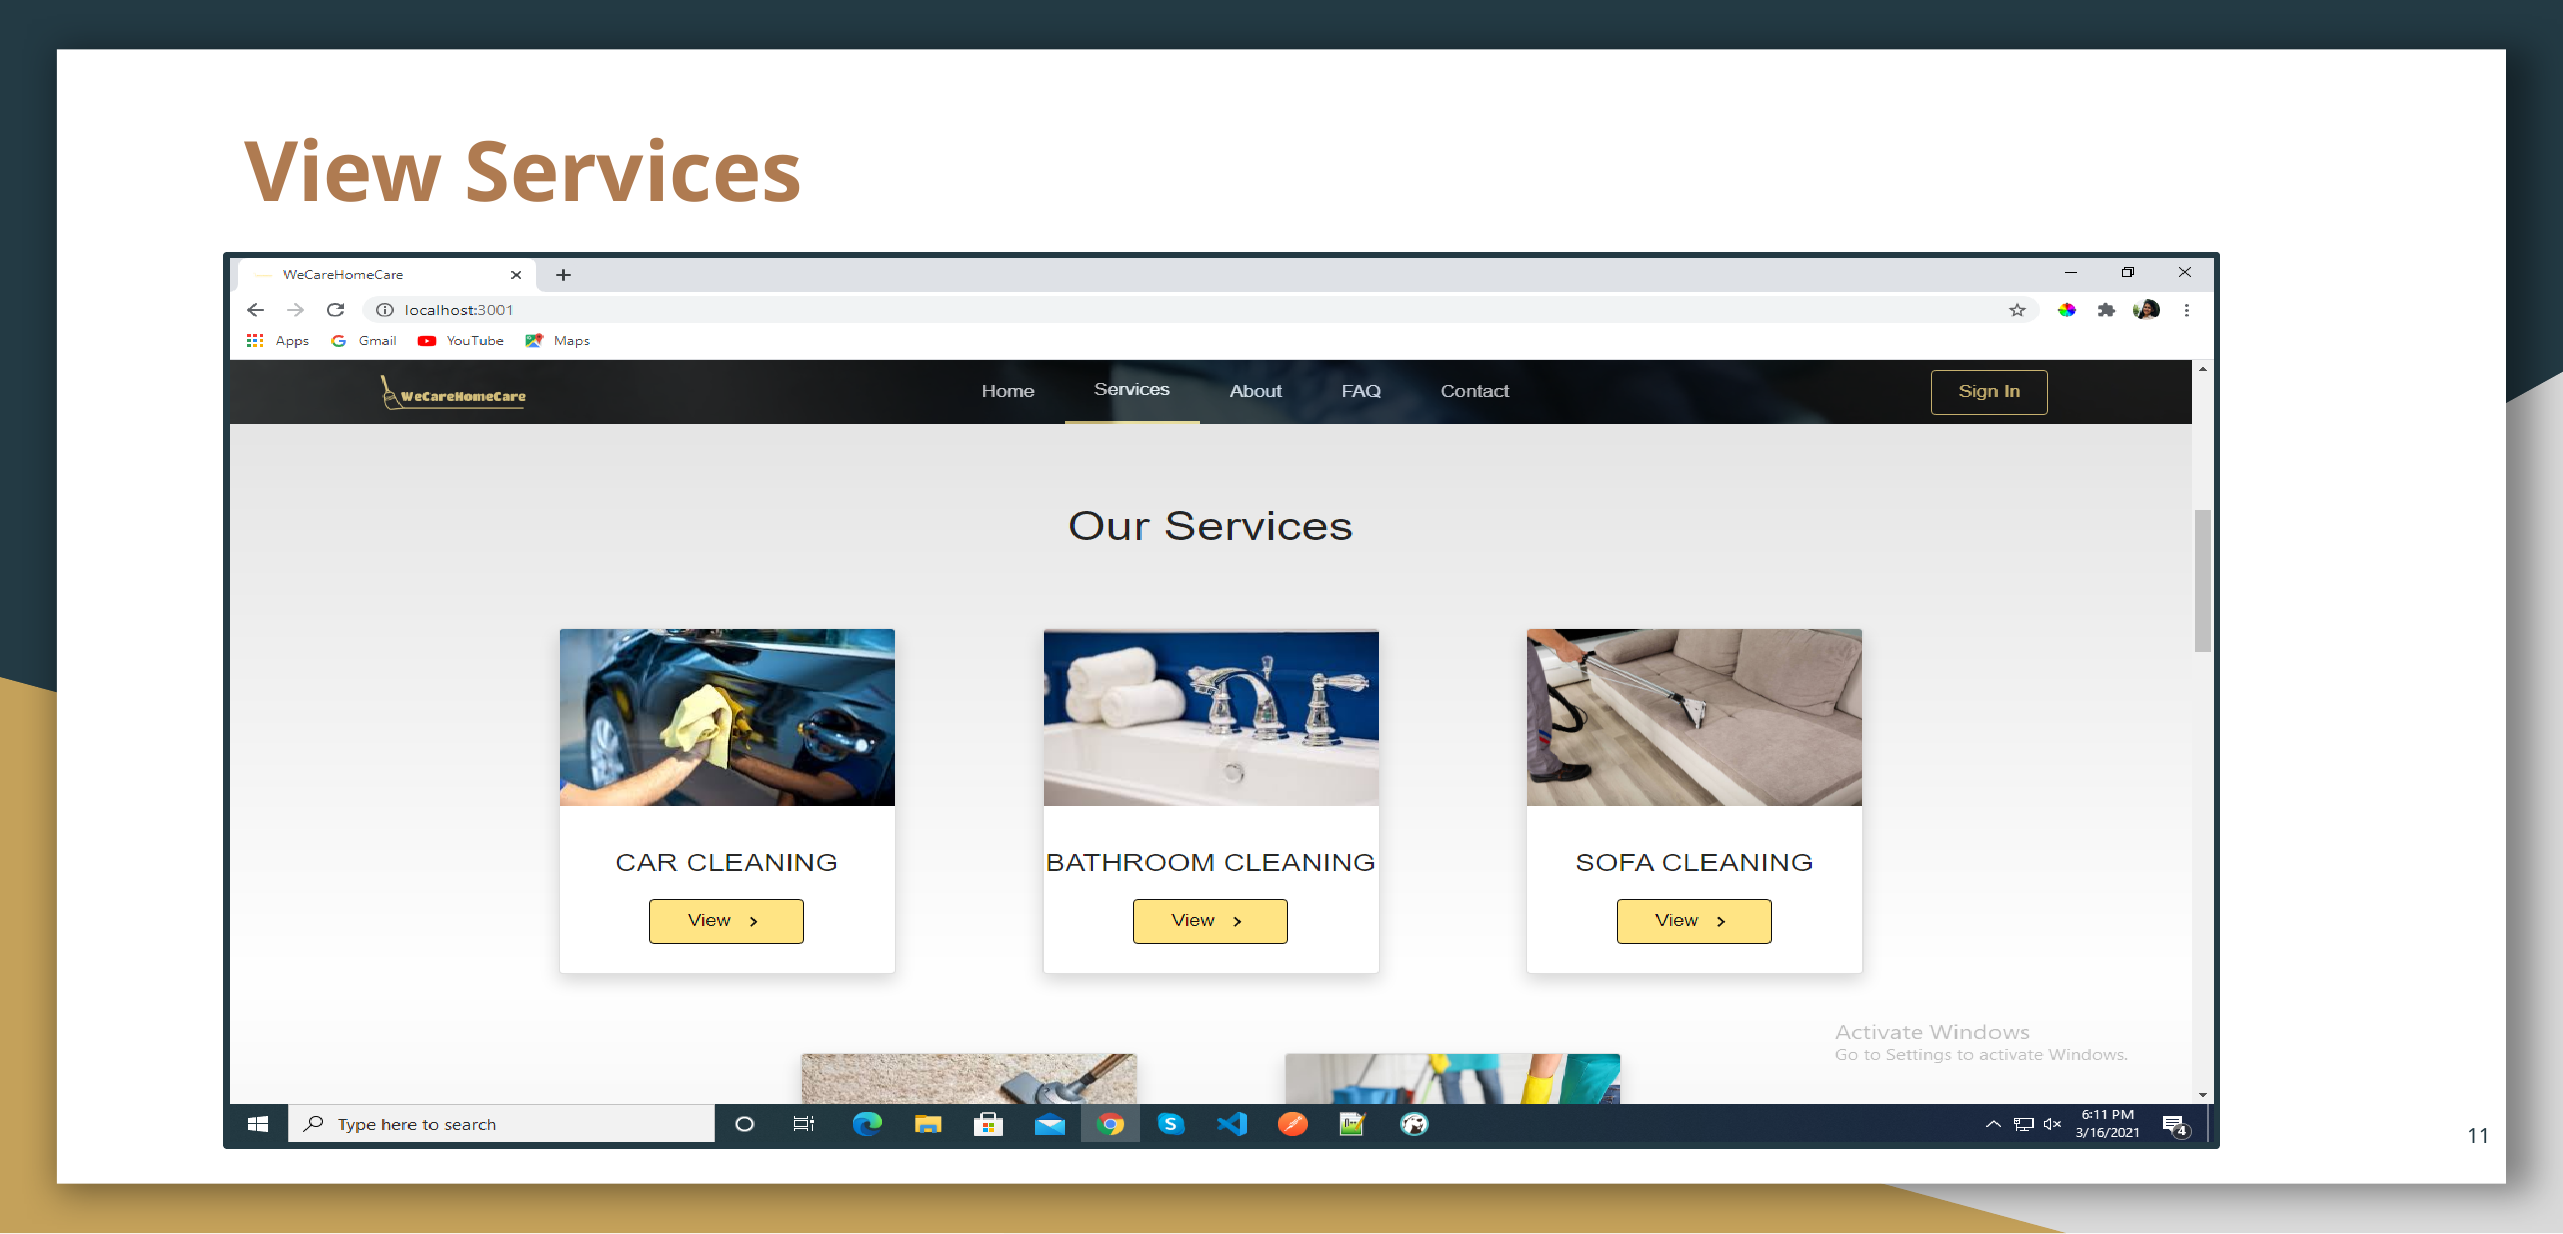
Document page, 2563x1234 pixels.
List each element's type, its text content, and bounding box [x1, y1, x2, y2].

picture [229, 258, 2214, 1143]
slide_number ‹#› [2351, 1089, 2506, 1184]
title View Services [229, 102, 2334, 259]
